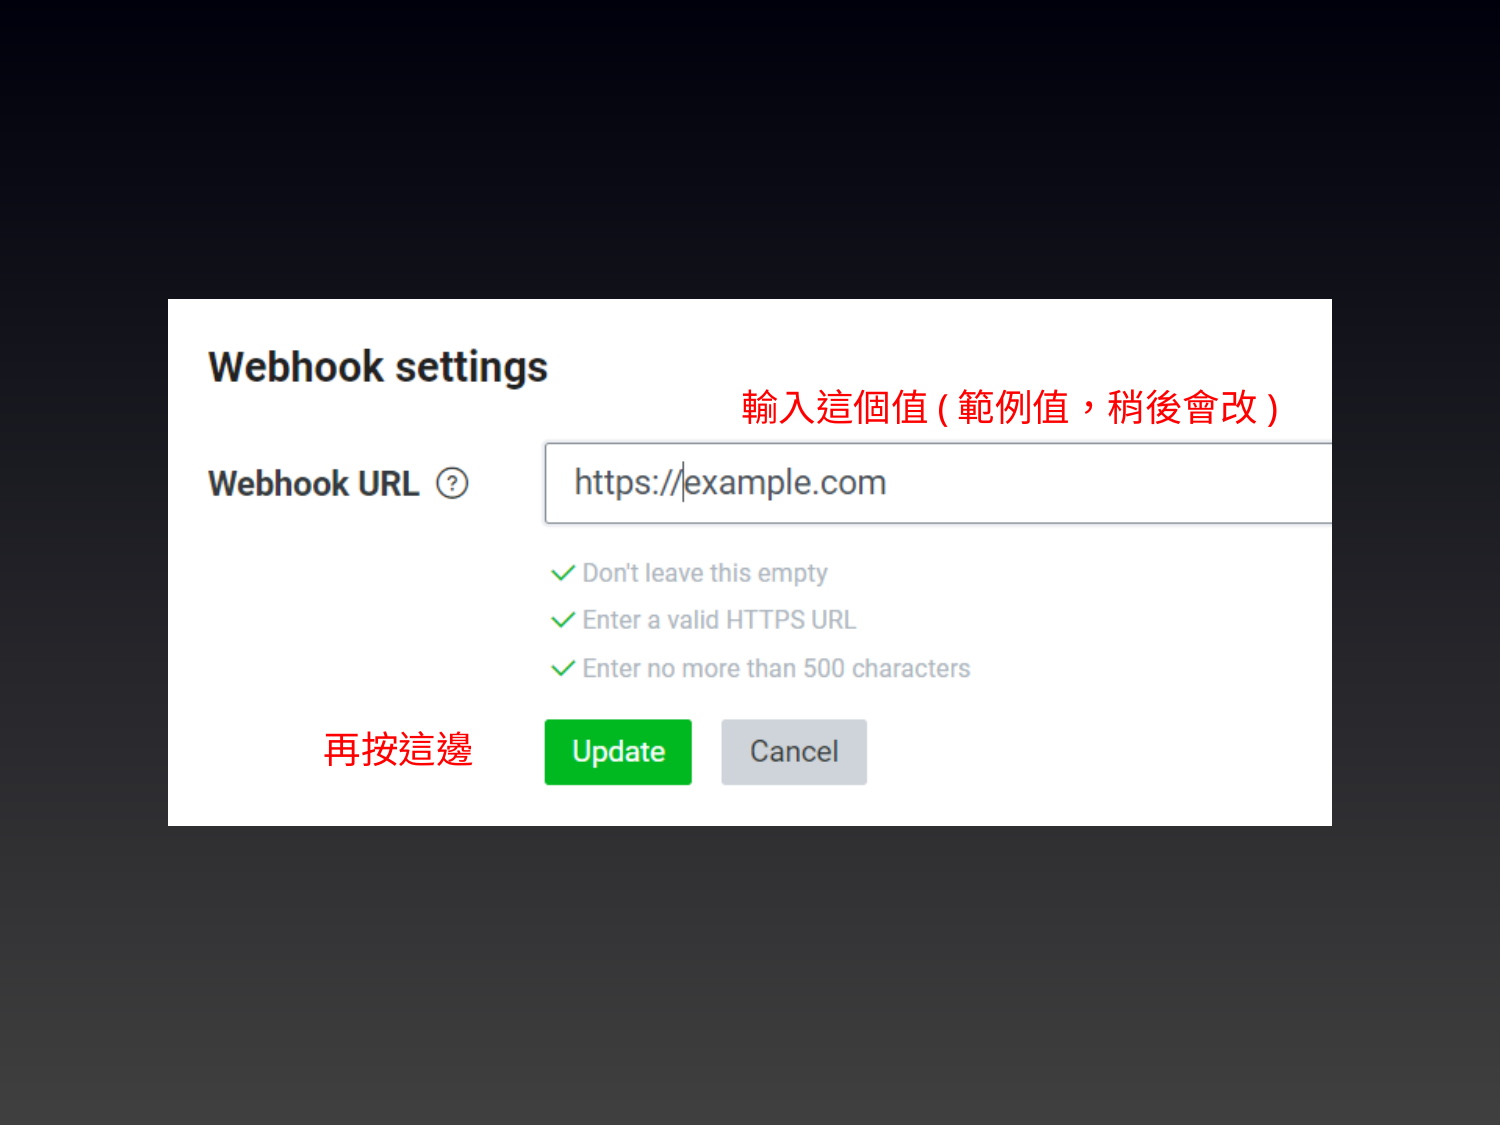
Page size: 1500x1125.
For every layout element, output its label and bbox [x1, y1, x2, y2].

picture [168, 298, 1332, 826]
